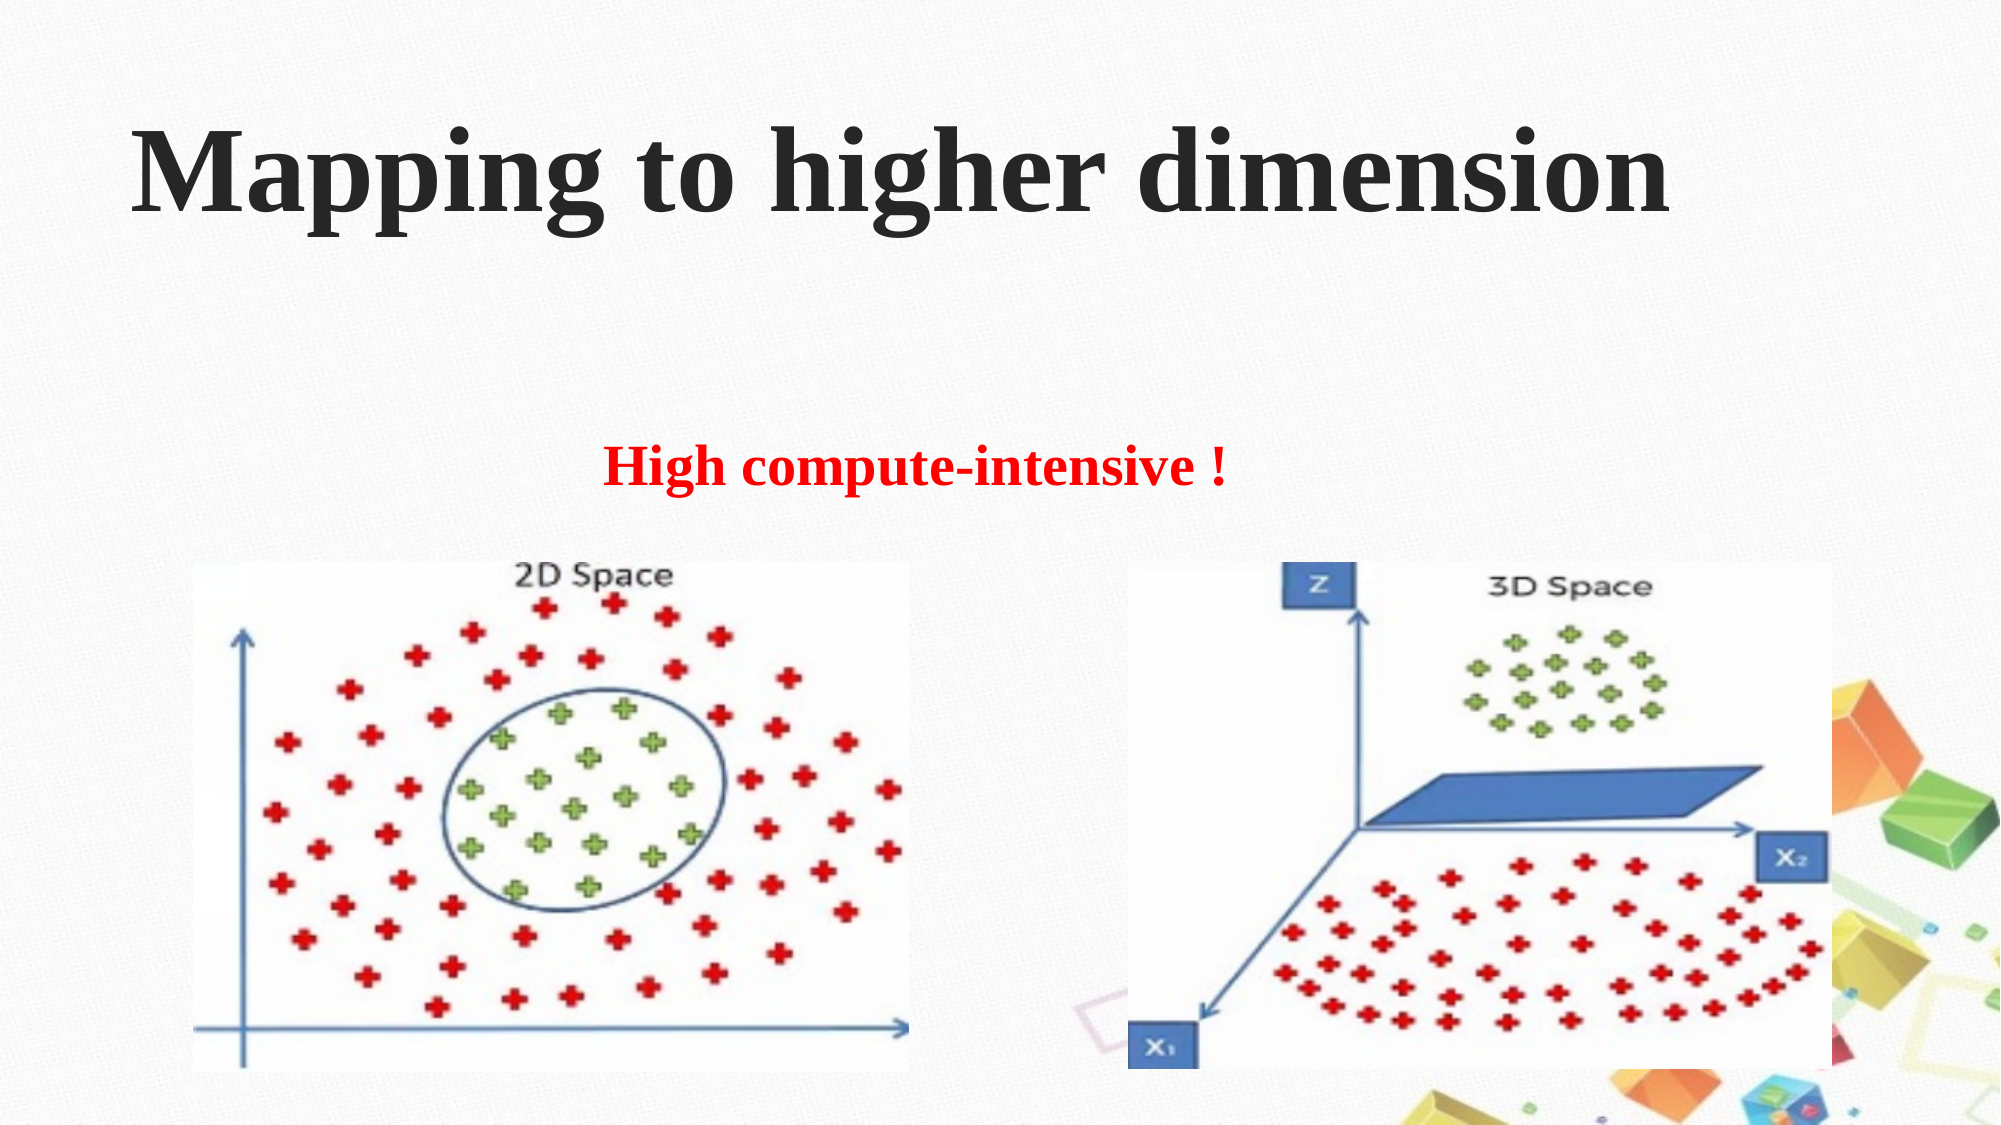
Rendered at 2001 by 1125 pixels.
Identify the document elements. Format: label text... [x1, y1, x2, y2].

text_box High compute-intensive ! [589, 419, 1305, 504]
picture [192, 562, 910, 1073]
picture [1128, 562, 1832, 1069]
title Mapping to higher dimension [115, 72, 1705, 252]
